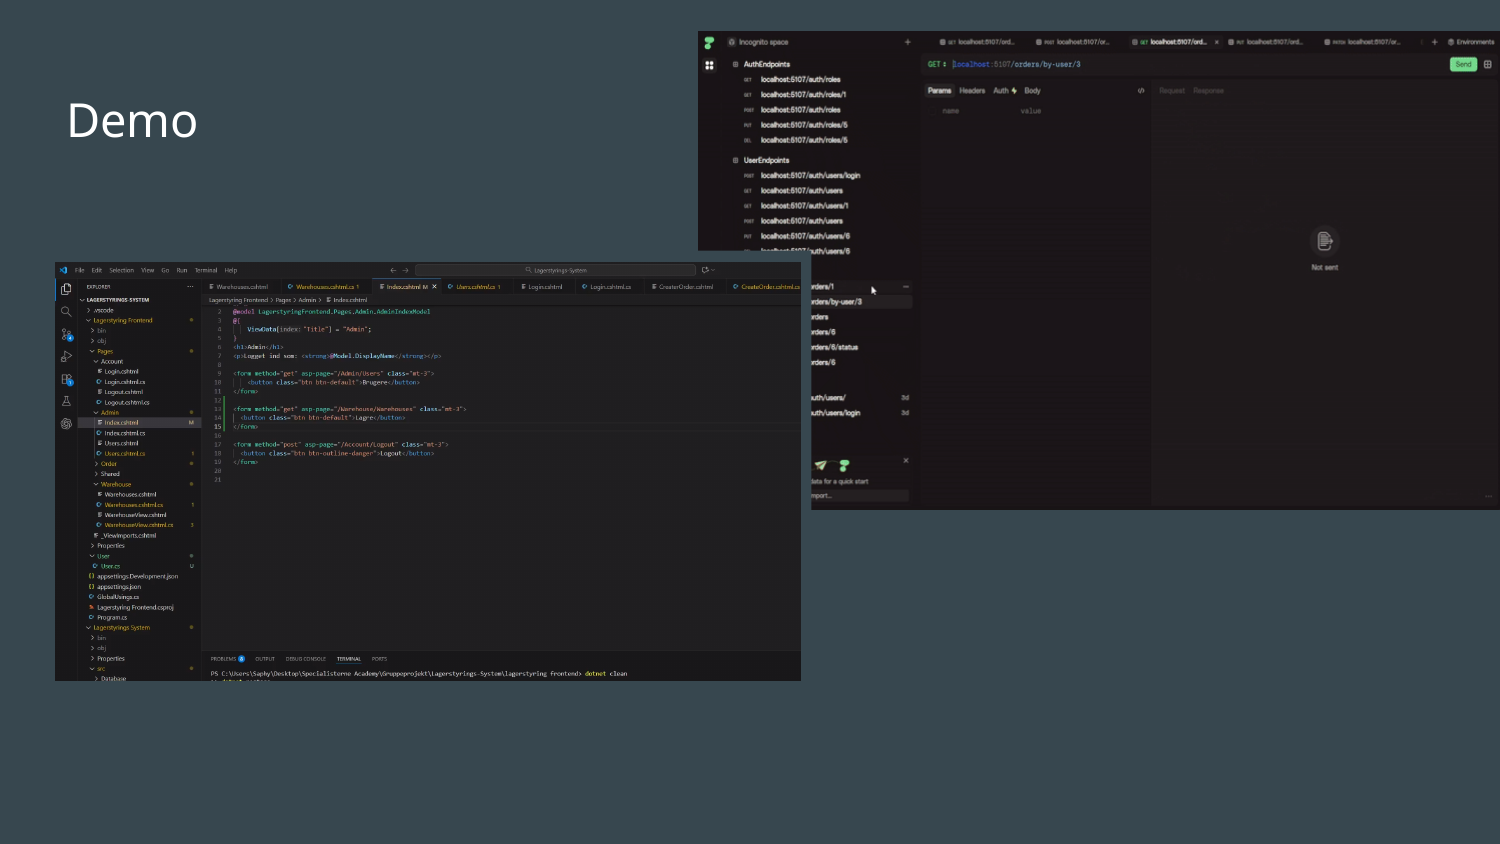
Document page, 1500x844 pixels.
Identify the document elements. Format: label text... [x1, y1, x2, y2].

title Demo [51, 72, 693, 167]
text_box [54, 260, 802, 682]
text_box [44, 250, 812, 832]
picture [698, 31, 1500, 511]
